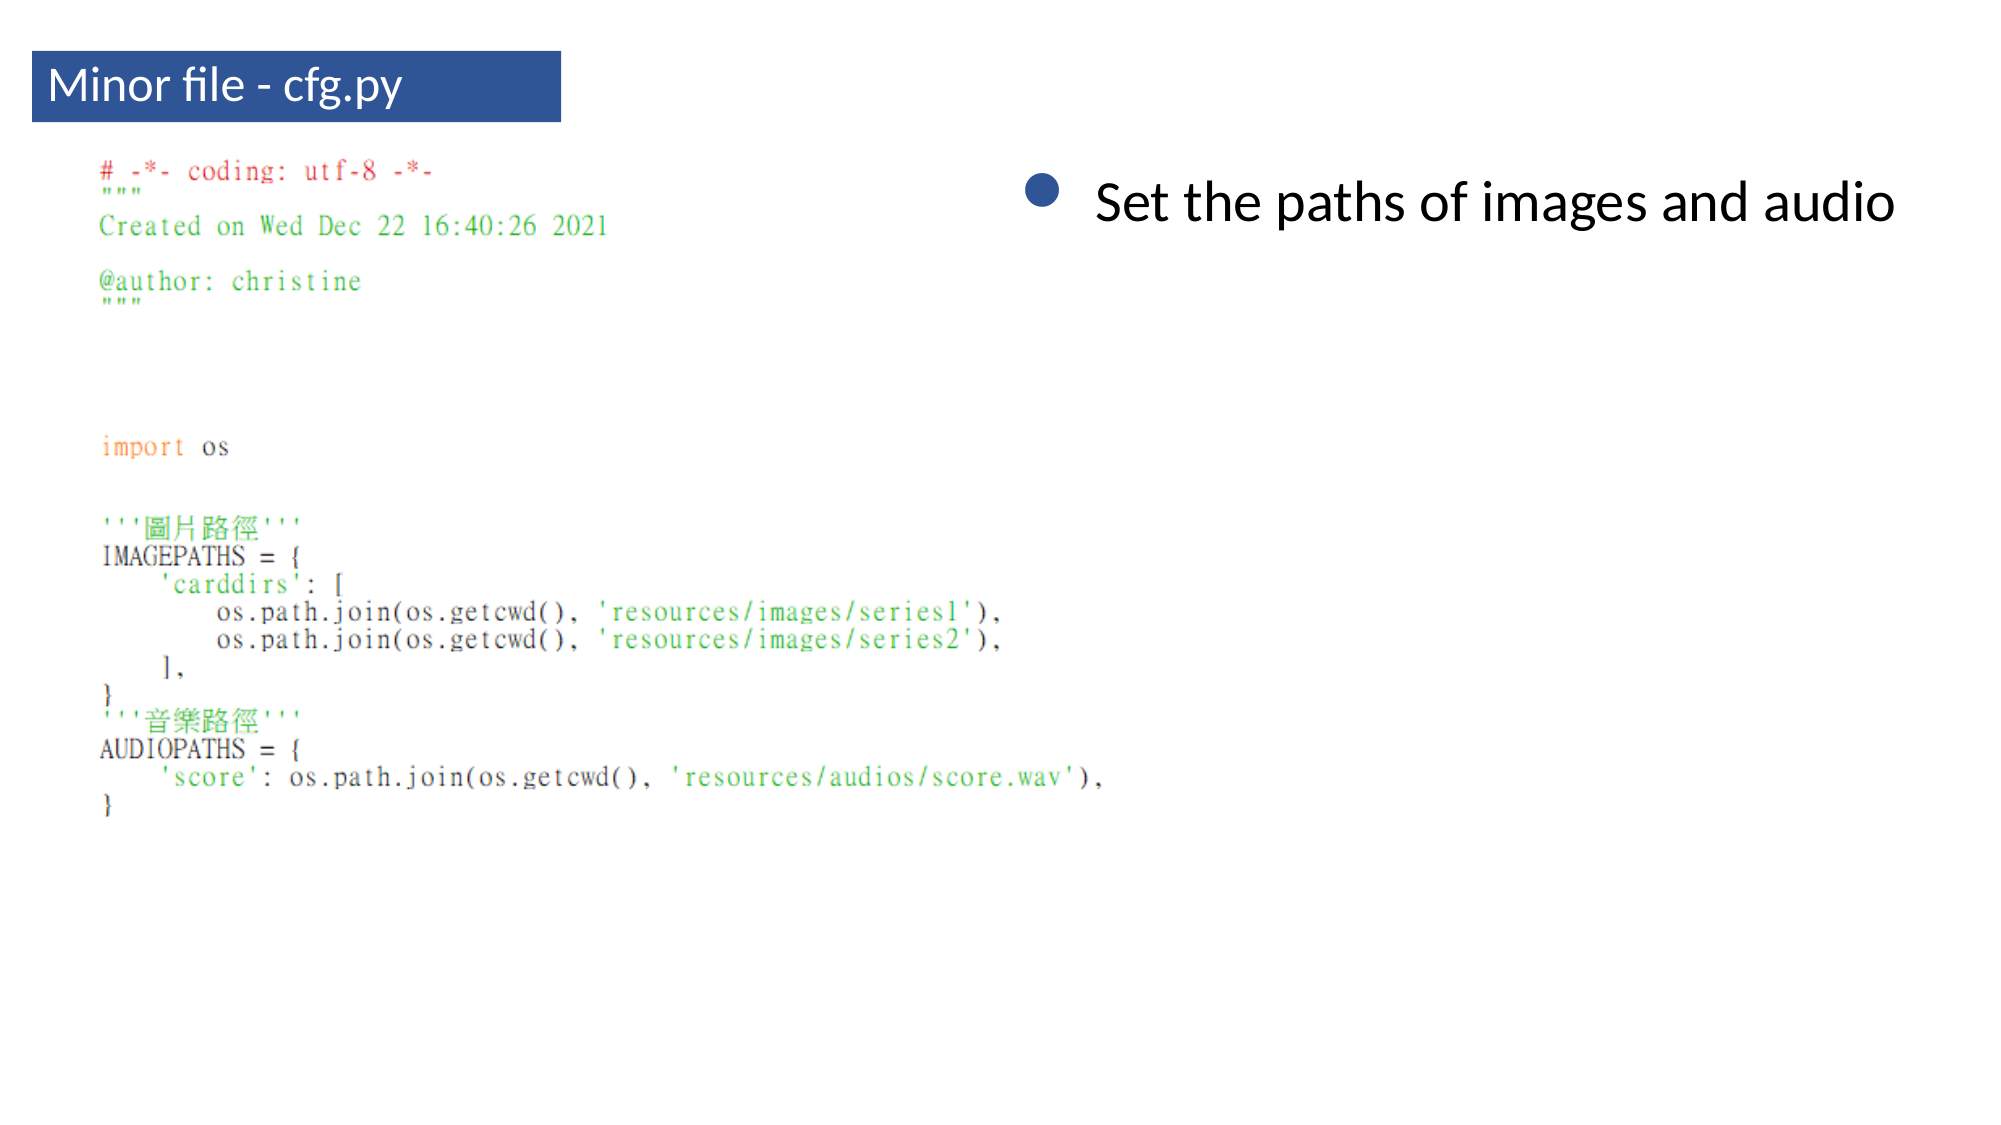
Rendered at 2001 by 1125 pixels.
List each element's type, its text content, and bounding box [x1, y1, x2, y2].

text_box Minor file - cfg.py [32, 50, 562, 123]
subtitle 123 [141, 54, 671, 126]
text_box Set the paths of images and audio [1005, 155, 2000, 310]
picture [97, 156, 1242, 825]
